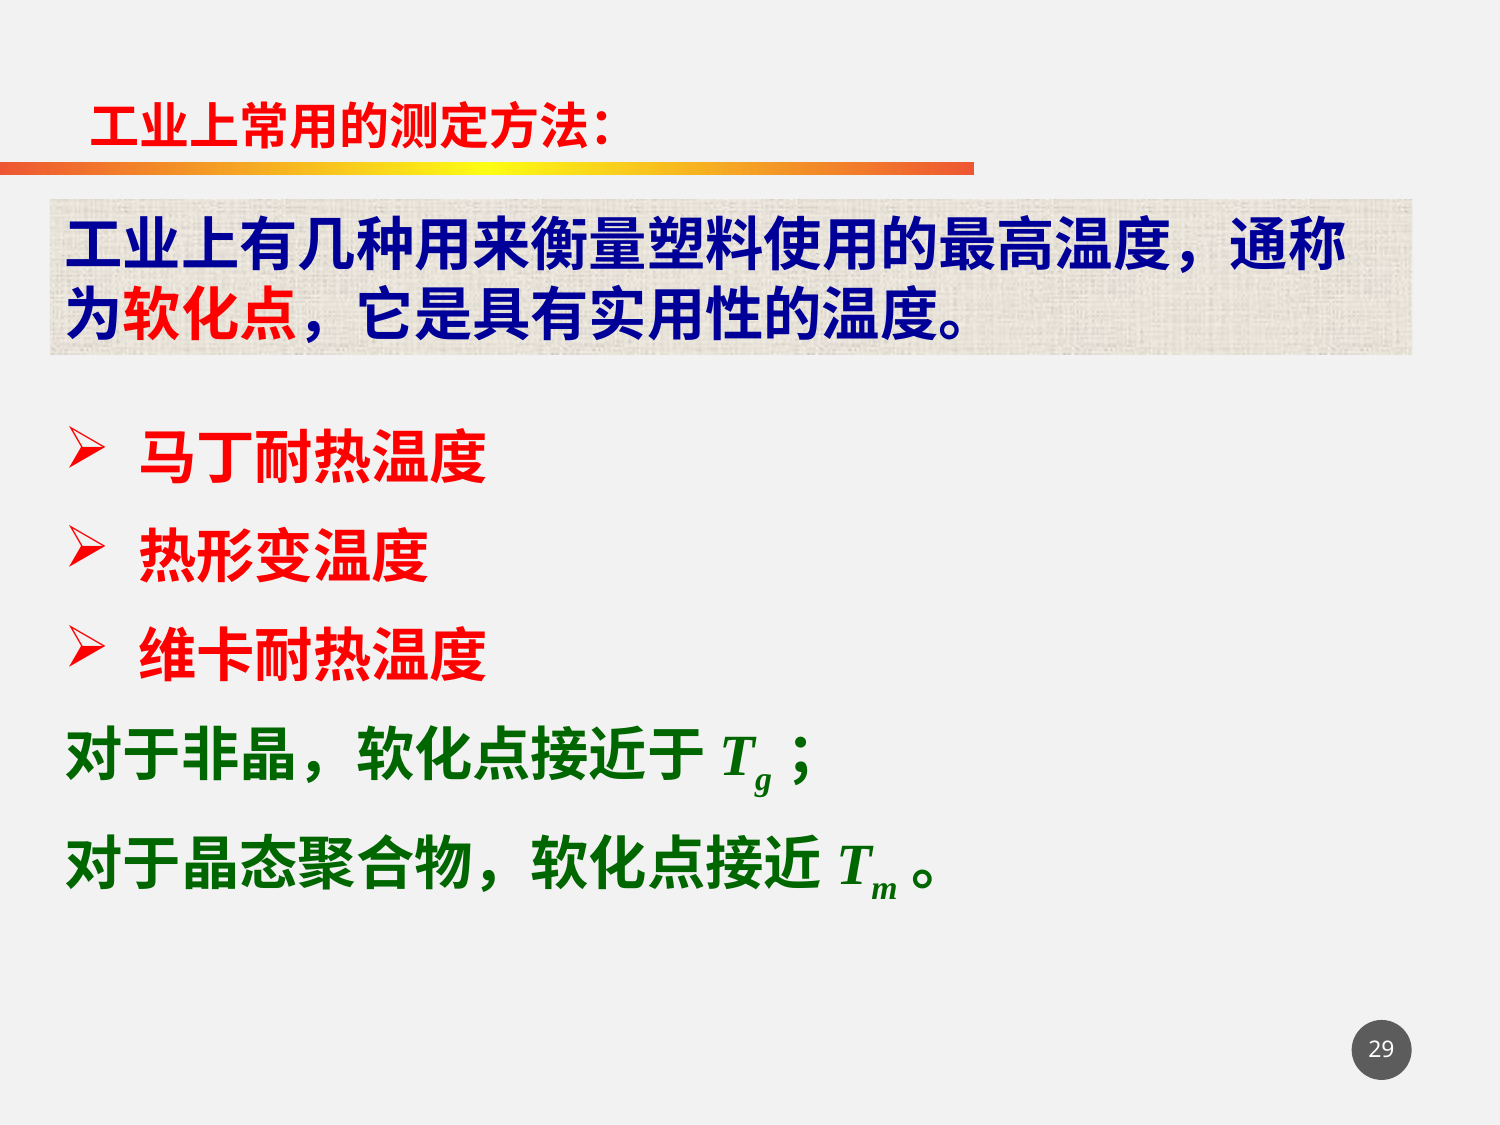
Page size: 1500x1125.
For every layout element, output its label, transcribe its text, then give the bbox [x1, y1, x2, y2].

text_box 工业上常用的测定方法： [74, 69, 1038, 163]
text_box 工业上有几种用来衡量塑料使用的最高温度，通称为软化点，它是具有实用性的温度。 [49, 199, 1413, 355]
text_box 马丁耐热温度 热形变温度 维卡耐热温度 对于非晶，软化点接近于Tg； 对于晶态聚合物，软化点接近Tm。 [49, 412, 1113, 914]
slide_number 29 [1351, 1019, 1412, 1080]
